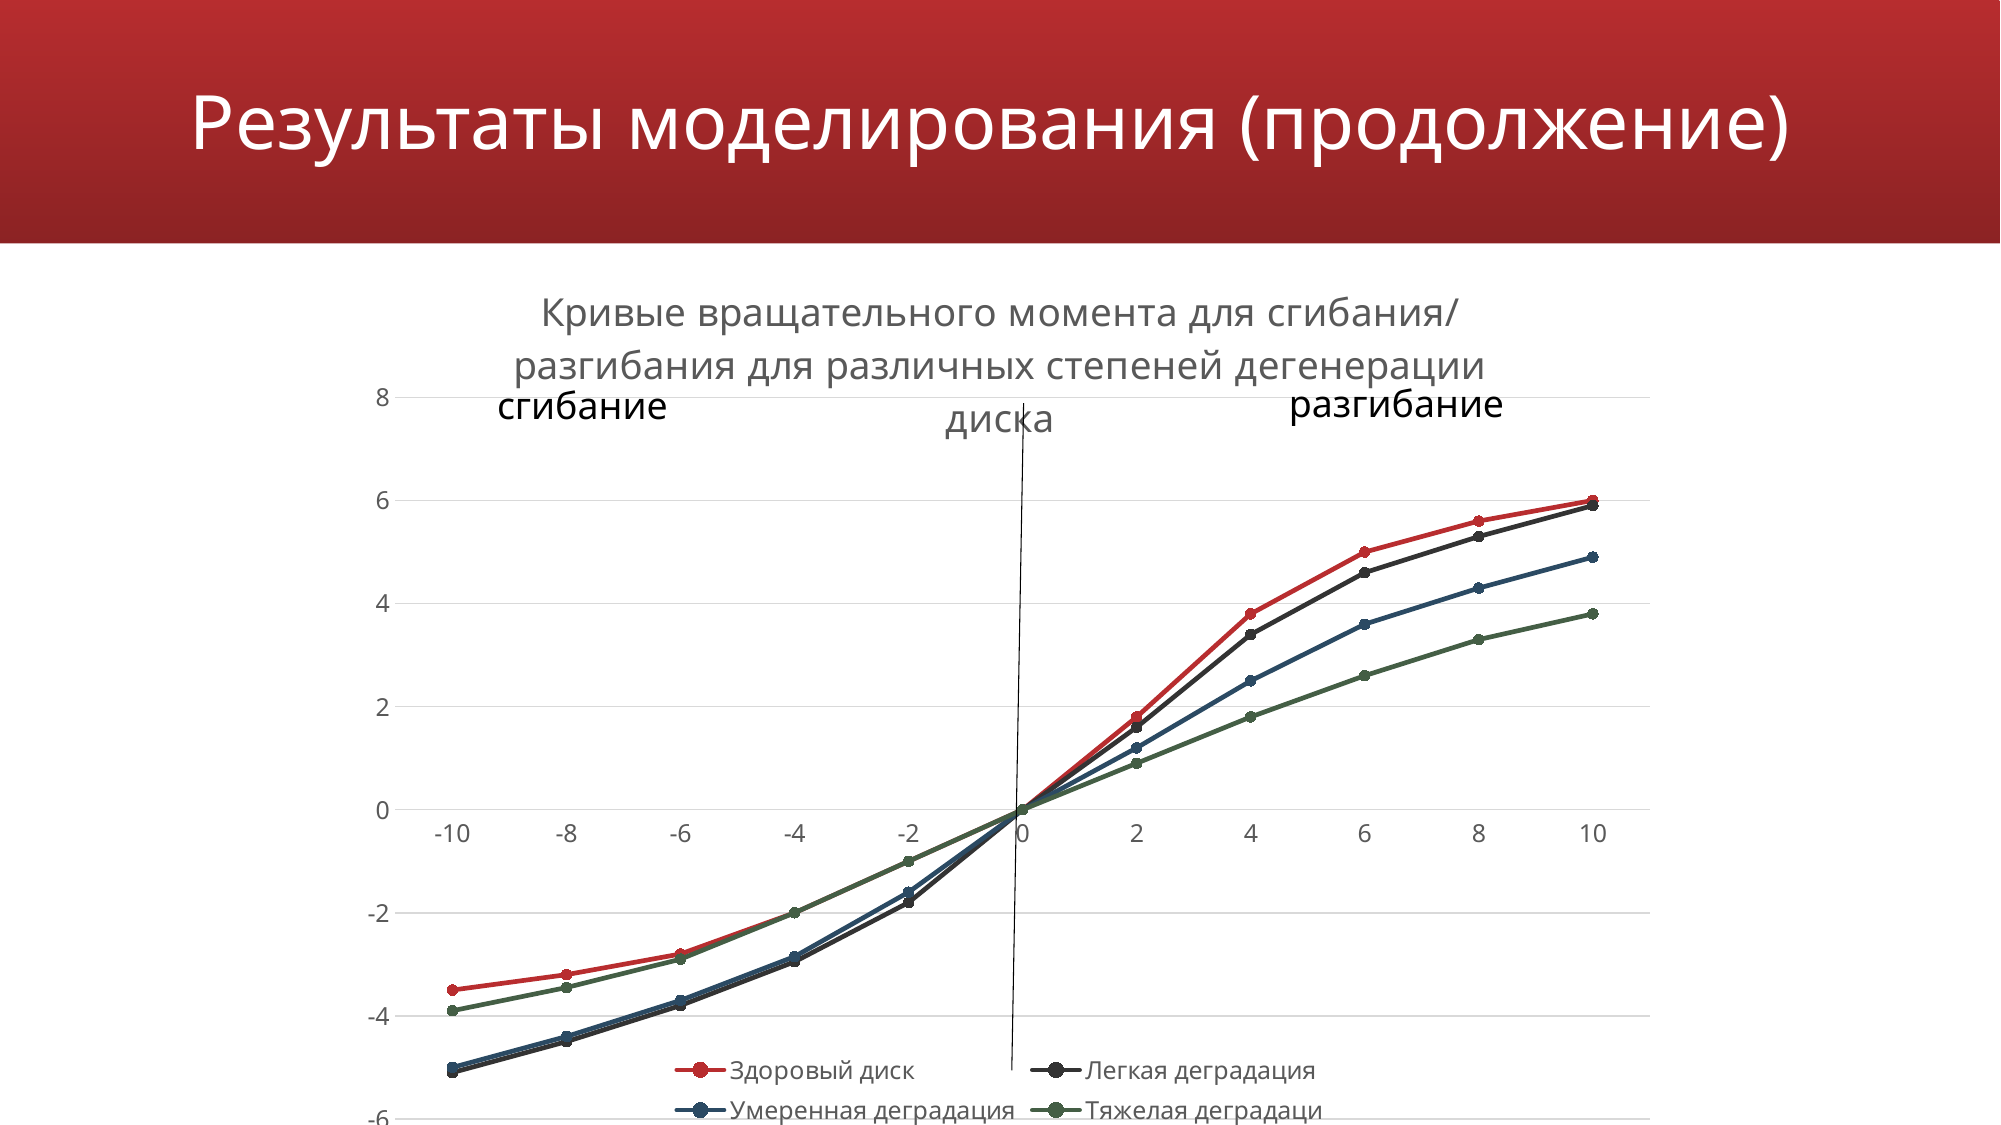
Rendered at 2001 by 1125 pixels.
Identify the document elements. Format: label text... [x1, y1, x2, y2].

chart [333, 247, 1667, 1125]
title Результаты моделирования (продолжение) [174, 16, 1825, 234]
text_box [1011, 402, 1024, 1071]
text_box [0, 242, 2000, 1125]
